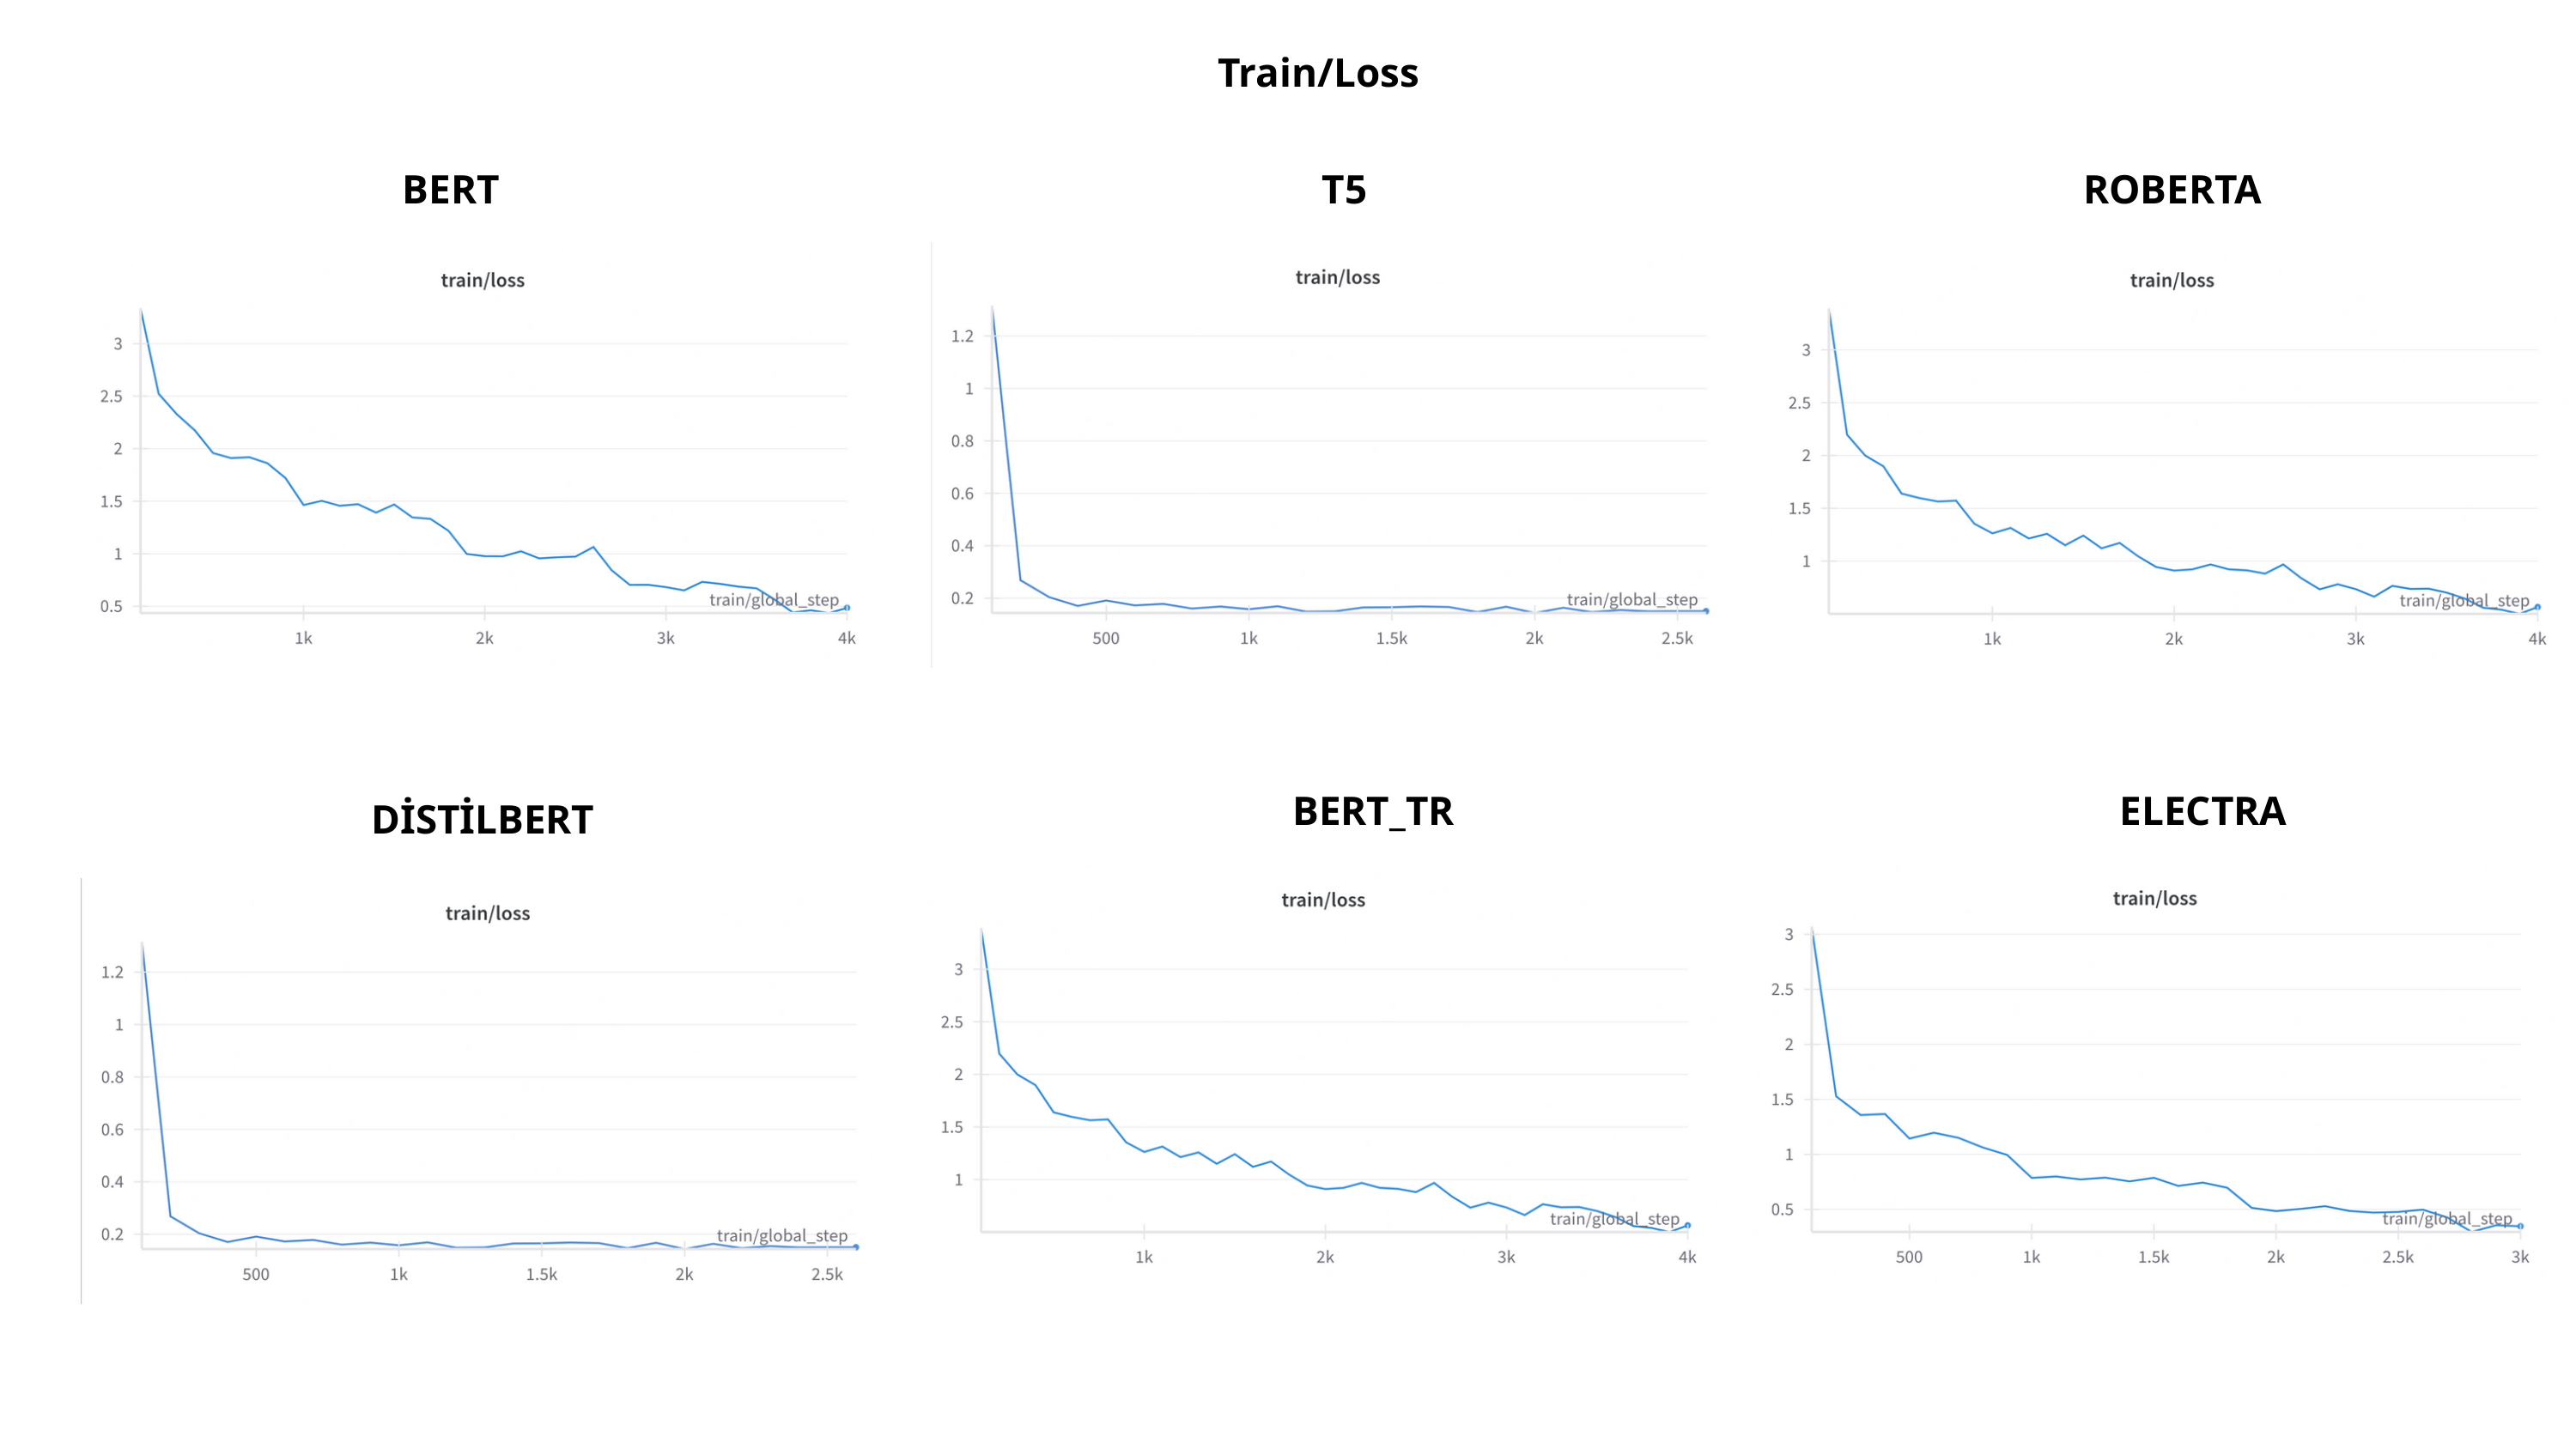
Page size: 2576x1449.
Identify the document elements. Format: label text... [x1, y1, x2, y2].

text_box [921, 864, 1726, 1287]
text_box ROBERTA [2007, 156, 2338, 212]
text_box DİSTİLBERT [367, 786, 599, 842]
text_box [81, 878, 890, 1304]
text_box BERT_TR [1213, 778, 1544, 834]
text_box [81, 245, 885, 668]
text_box Train/Loss [1213, 39, 1435, 95]
text_box T5 [1184, 156, 1516, 212]
text_box BERT [397, 156, 505, 212]
text_box [1769, 245, 2576, 669]
text_box [931, 242, 1740, 668]
text_box [1752, 863, 2559, 1287]
text_box ELECTRA [2110, 778, 2297, 834]
